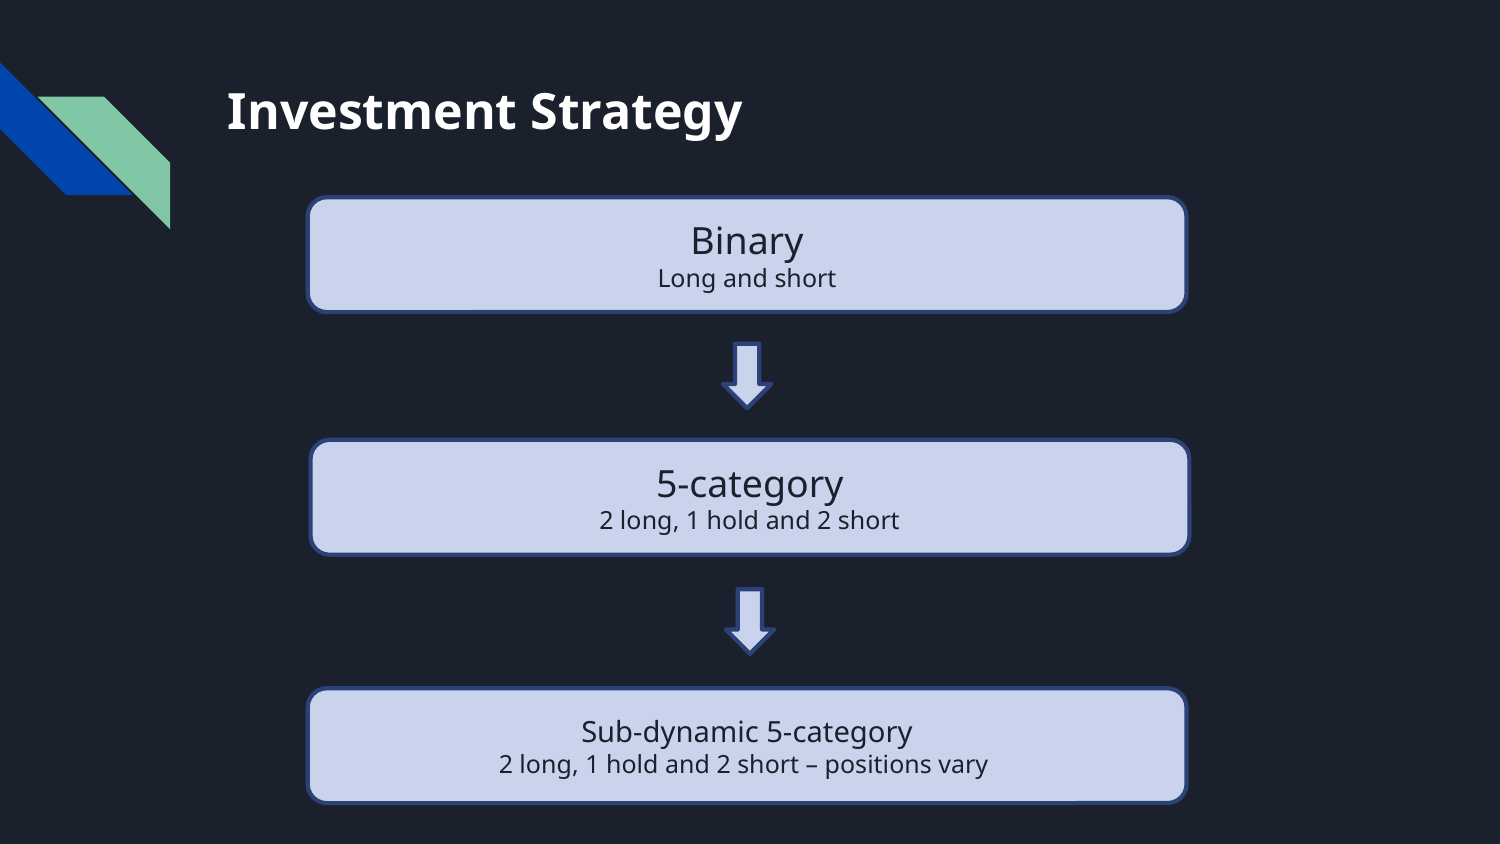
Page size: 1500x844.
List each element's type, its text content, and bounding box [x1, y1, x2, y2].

title Investment Strategy [212, 64, 1368, 215]
text_box [720, 341, 774, 411]
text_box Binary Long and short [305, 195, 1189, 315]
text_box Sub-dynamic 5-category 2 long, 1 hold and 2 short – positions vary [305, 686, 1189, 806]
text_box [723, 587, 777, 656]
text_box 5-category 2 long, 1 hold and 2 short [308, 437, 1192, 557]
